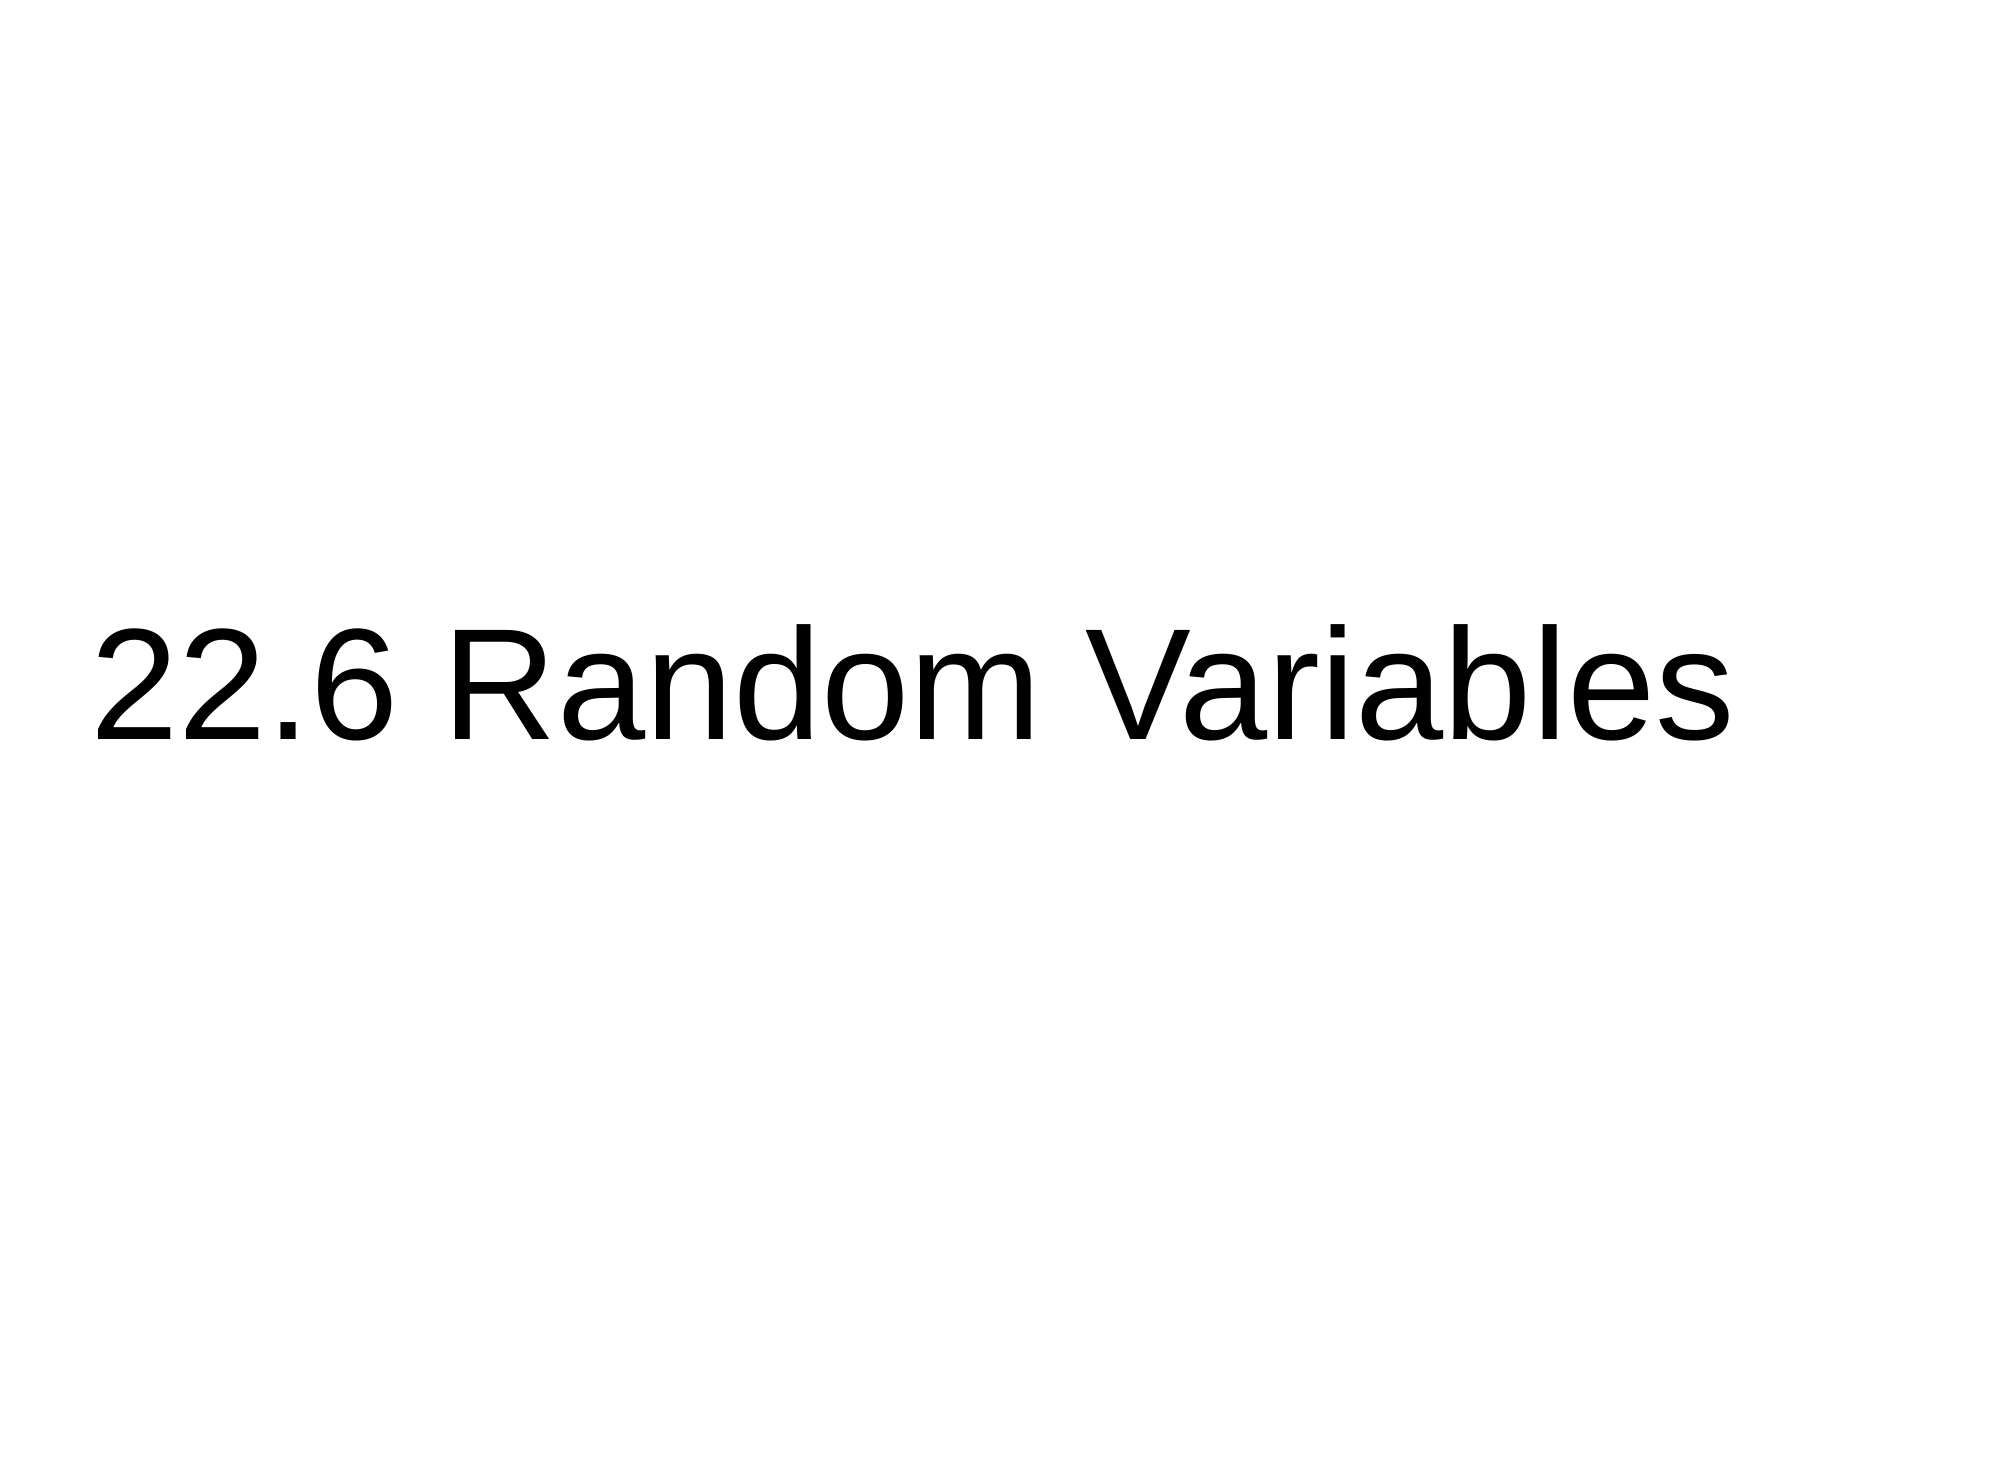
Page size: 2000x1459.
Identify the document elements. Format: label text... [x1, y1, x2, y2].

title 22.6 Random Variables [68, 211, 1932, 793]
